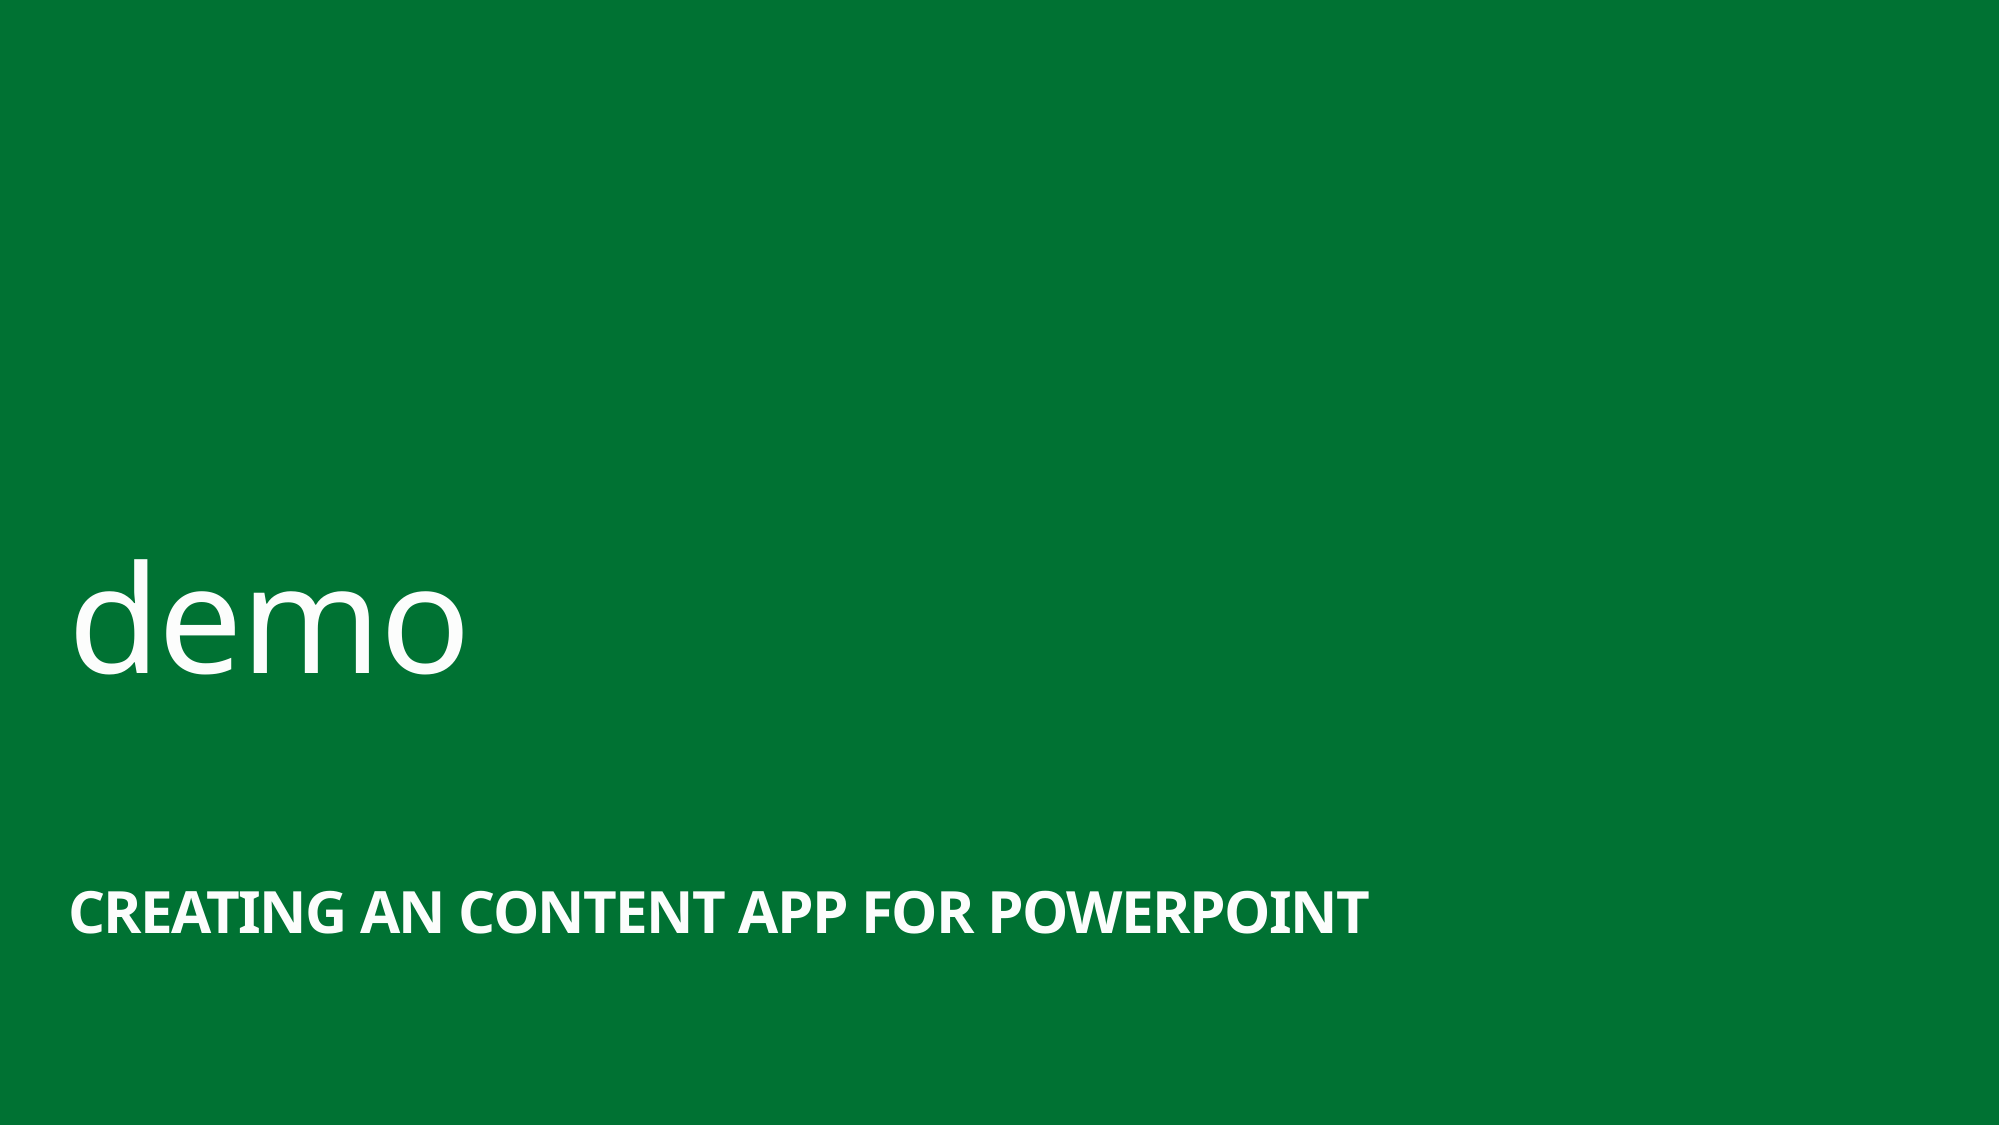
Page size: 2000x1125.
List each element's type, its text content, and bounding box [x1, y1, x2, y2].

subtitle Creating an Content App for PowerPoint [68, 782, 1789, 1046]
list demo [68, 511, 1827, 739]
